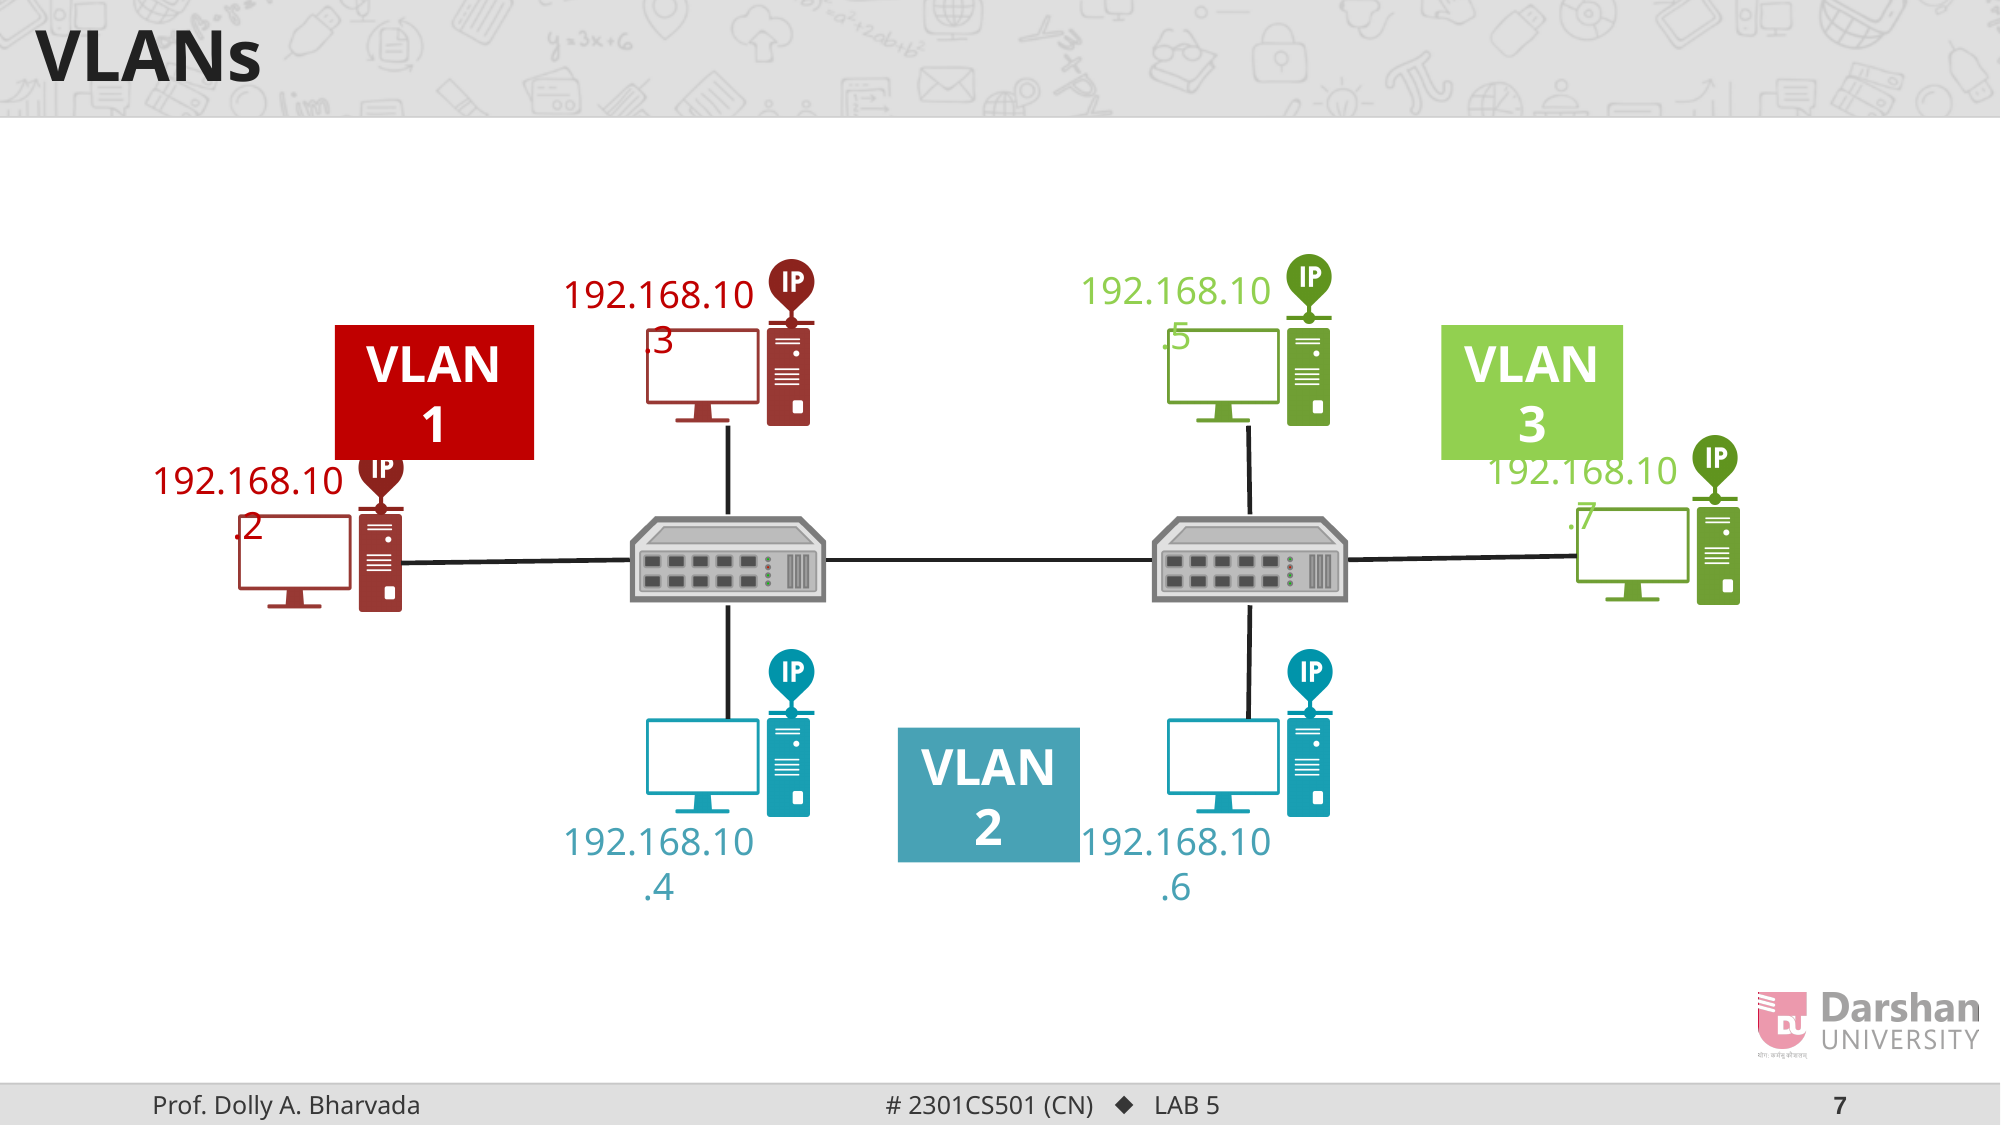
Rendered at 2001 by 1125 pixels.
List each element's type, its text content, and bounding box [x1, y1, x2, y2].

picture [238, 515, 402, 612]
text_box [544, 649, 827, 872]
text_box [1348, 555, 1578, 561]
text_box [134, 444, 416, 515]
text_box VLAN 3 [1441, 325, 1624, 460]
title VLANs [0, 0, 2000, 117]
text_box VLAN 1 [334, 325, 535, 460]
picture [1166, 328, 1331, 426]
picture [646, 329, 810, 426]
picture [1151, 514, 1349, 606]
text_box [1468, 435, 1751, 505]
picture [1576, 507, 1740, 605]
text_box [1061, 254, 1344, 325]
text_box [544, 258, 827, 329]
picture [629, 514, 827, 606]
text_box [400, 559, 631, 564]
text_box VLAN 2 [897, 727, 1056, 863]
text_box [1061, 649, 1345, 872]
